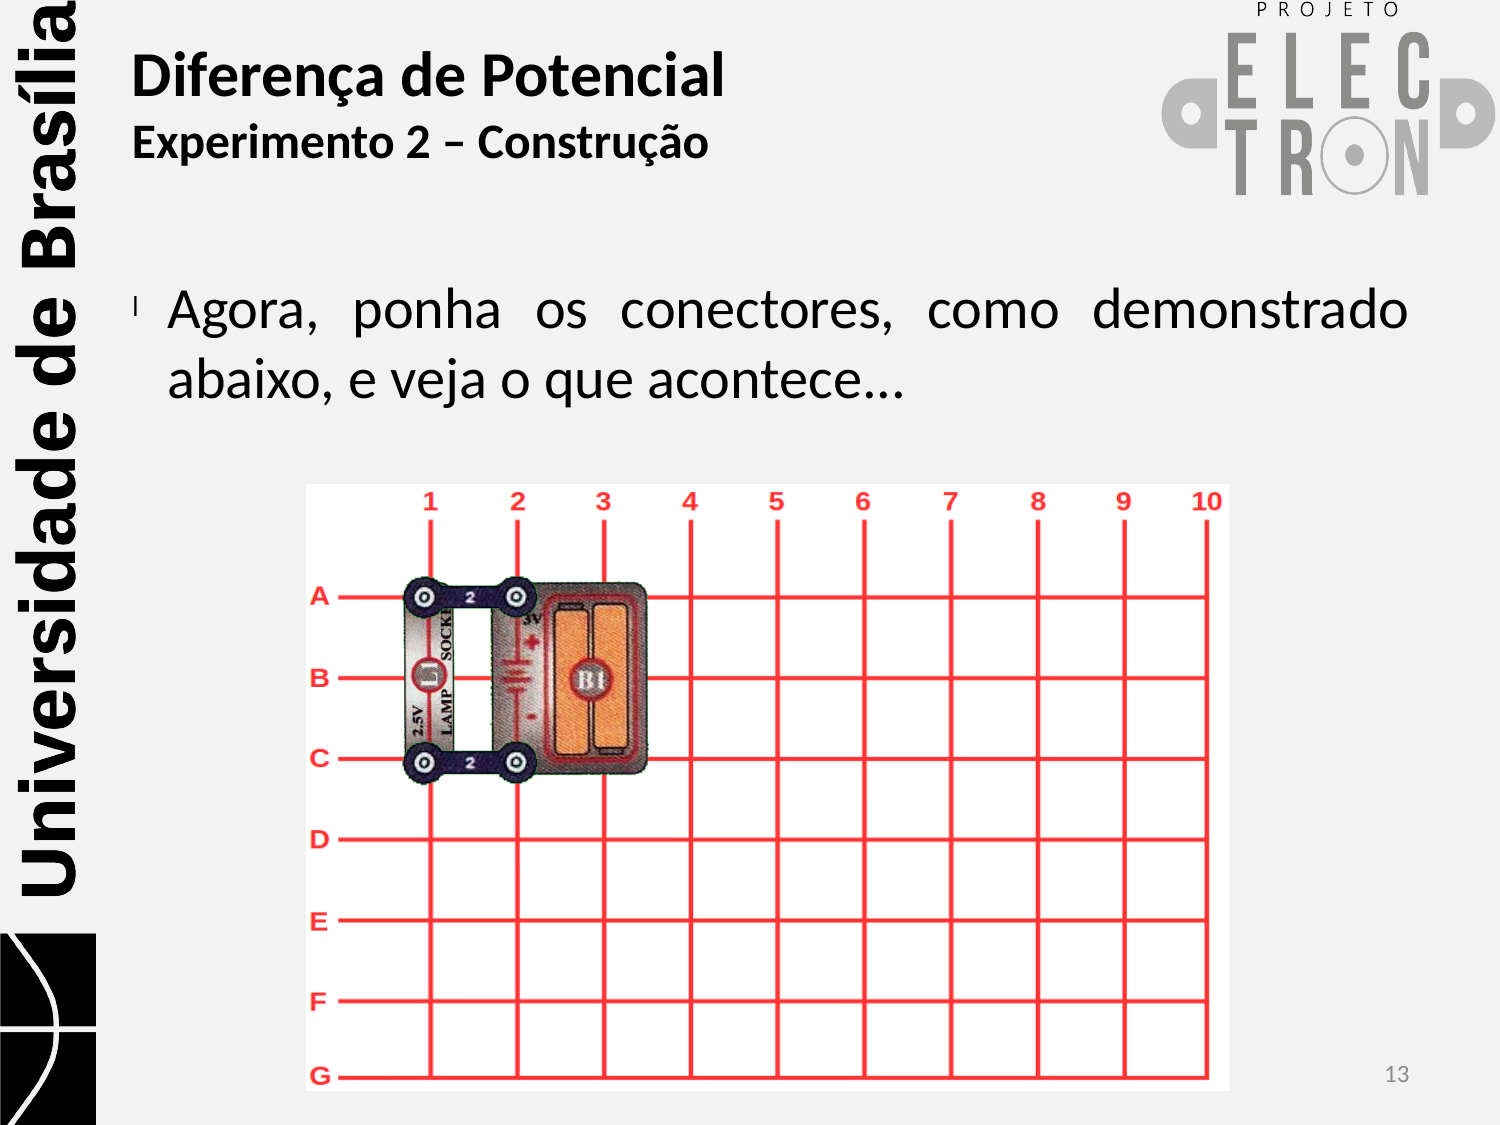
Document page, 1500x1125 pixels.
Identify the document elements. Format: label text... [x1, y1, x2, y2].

text_box <número> [1074, 1042, 1425, 1103]
text_box Agora, ponha os conectores, como demonstrado abaixo, e veja o que acontece... [117, 262, 1425, 1005]
picture [305, 483, 1229, 1092]
text_box Diferença de Potencial Experimento 2 – Construção [117, 23, 1125, 178]
picture [1157, 0, 1500, 197]
picture [1, 1, 96, 1124]
